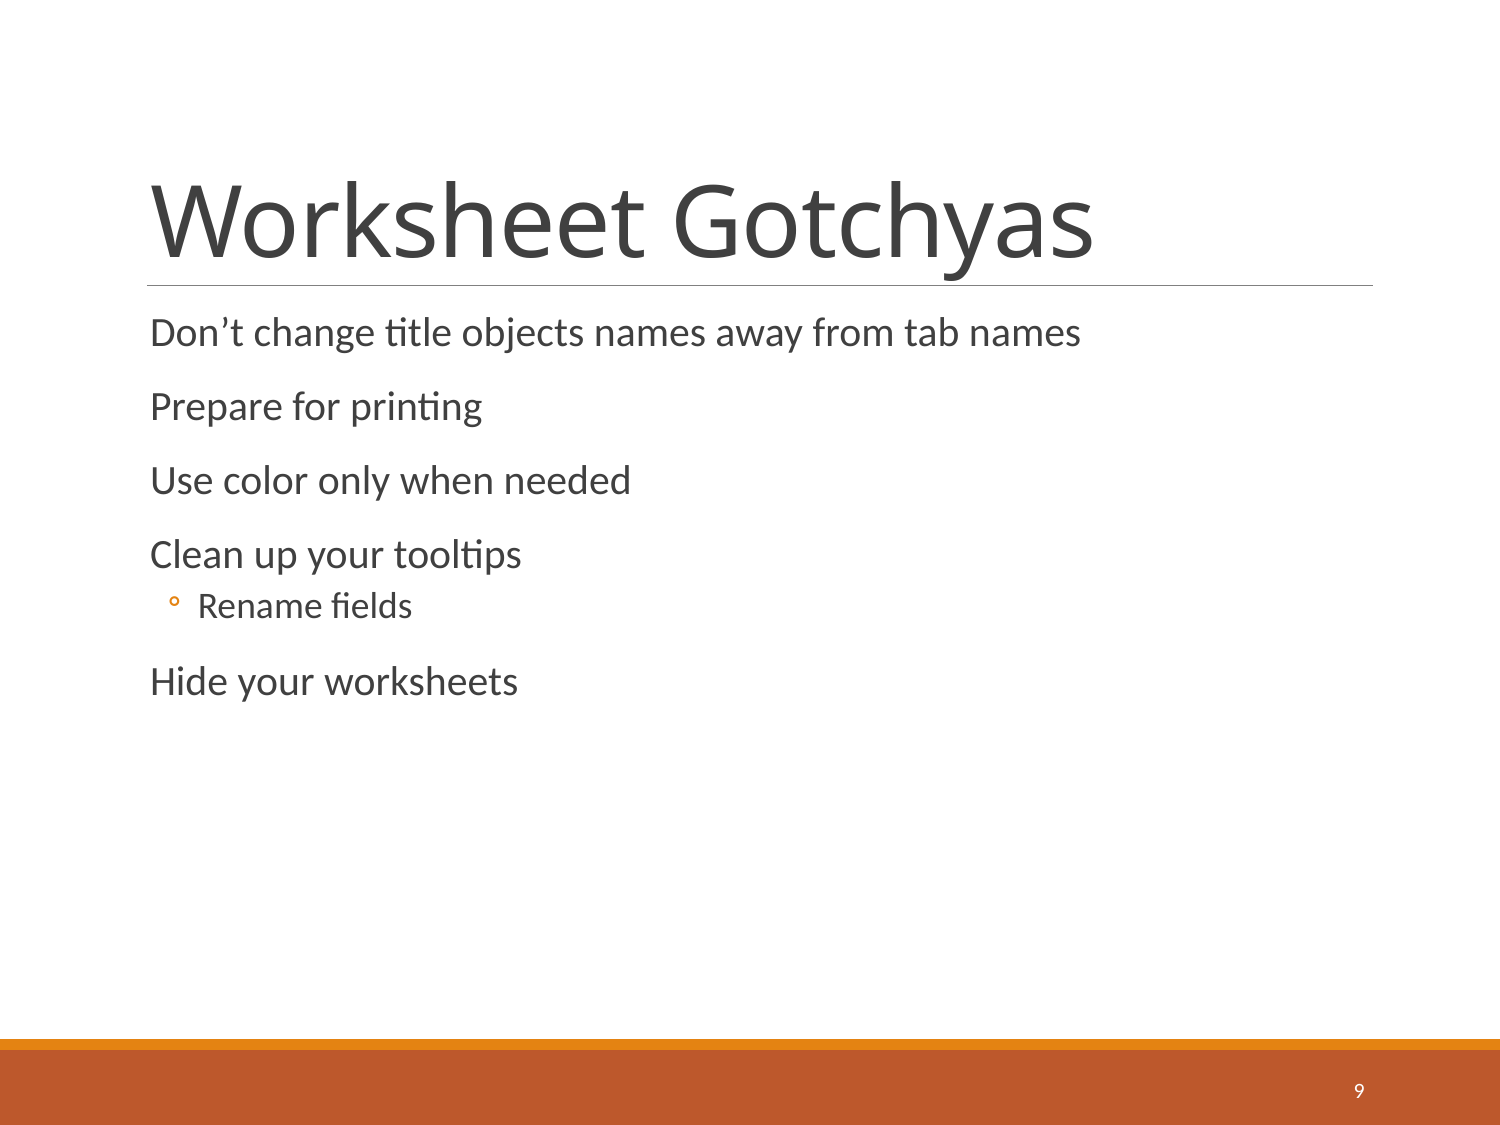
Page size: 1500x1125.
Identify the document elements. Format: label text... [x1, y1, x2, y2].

slide_number 9 [1218, 1059, 1380, 1120]
title Worksheet Gotchyas [135, 47, 1373, 285]
list Don’t change title objects names away from tab names Prepare for printing Use color only when needed Clean up your tooltips Rename fields Hide your worksheets [135, 302, 1373, 963]
